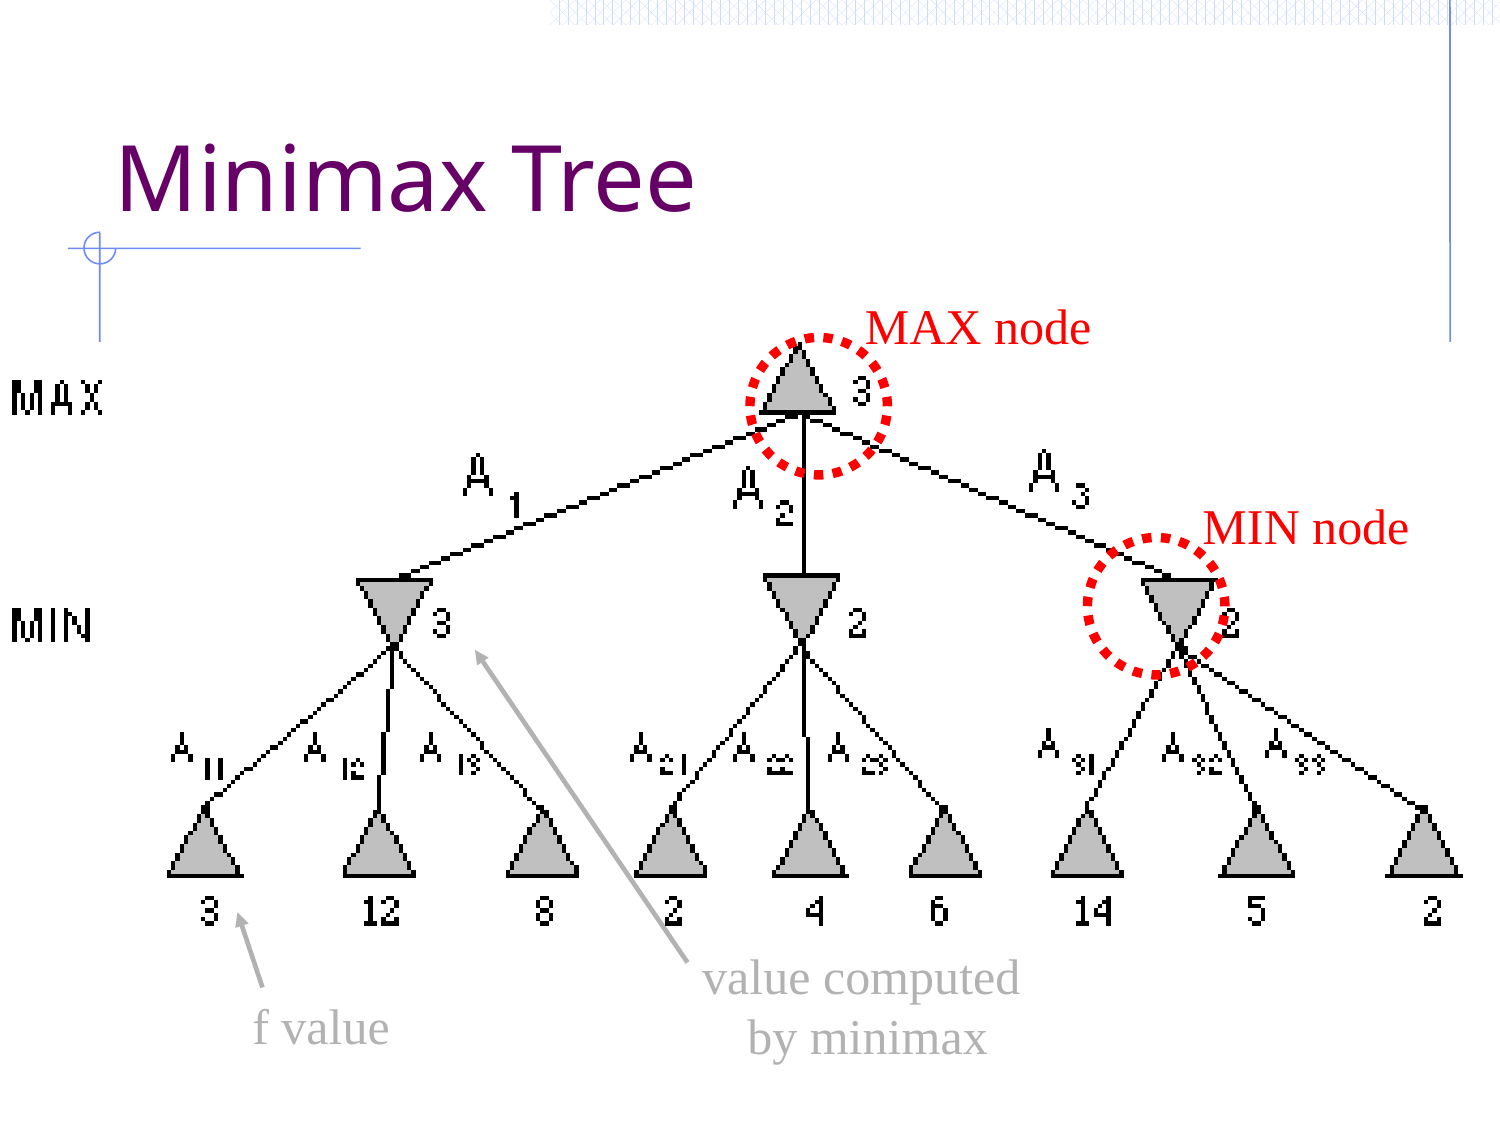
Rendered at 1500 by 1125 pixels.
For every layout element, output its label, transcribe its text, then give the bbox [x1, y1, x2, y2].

text_box f value [237, 987, 405, 1063]
title Minimax Tree [99, 50, 1375, 238]
text_box value computed by minimax [687, 947, 1048, 1073]
picture [0, 341, 1463, 939]
text_box MAX node [850, 287, 1107, 340]
